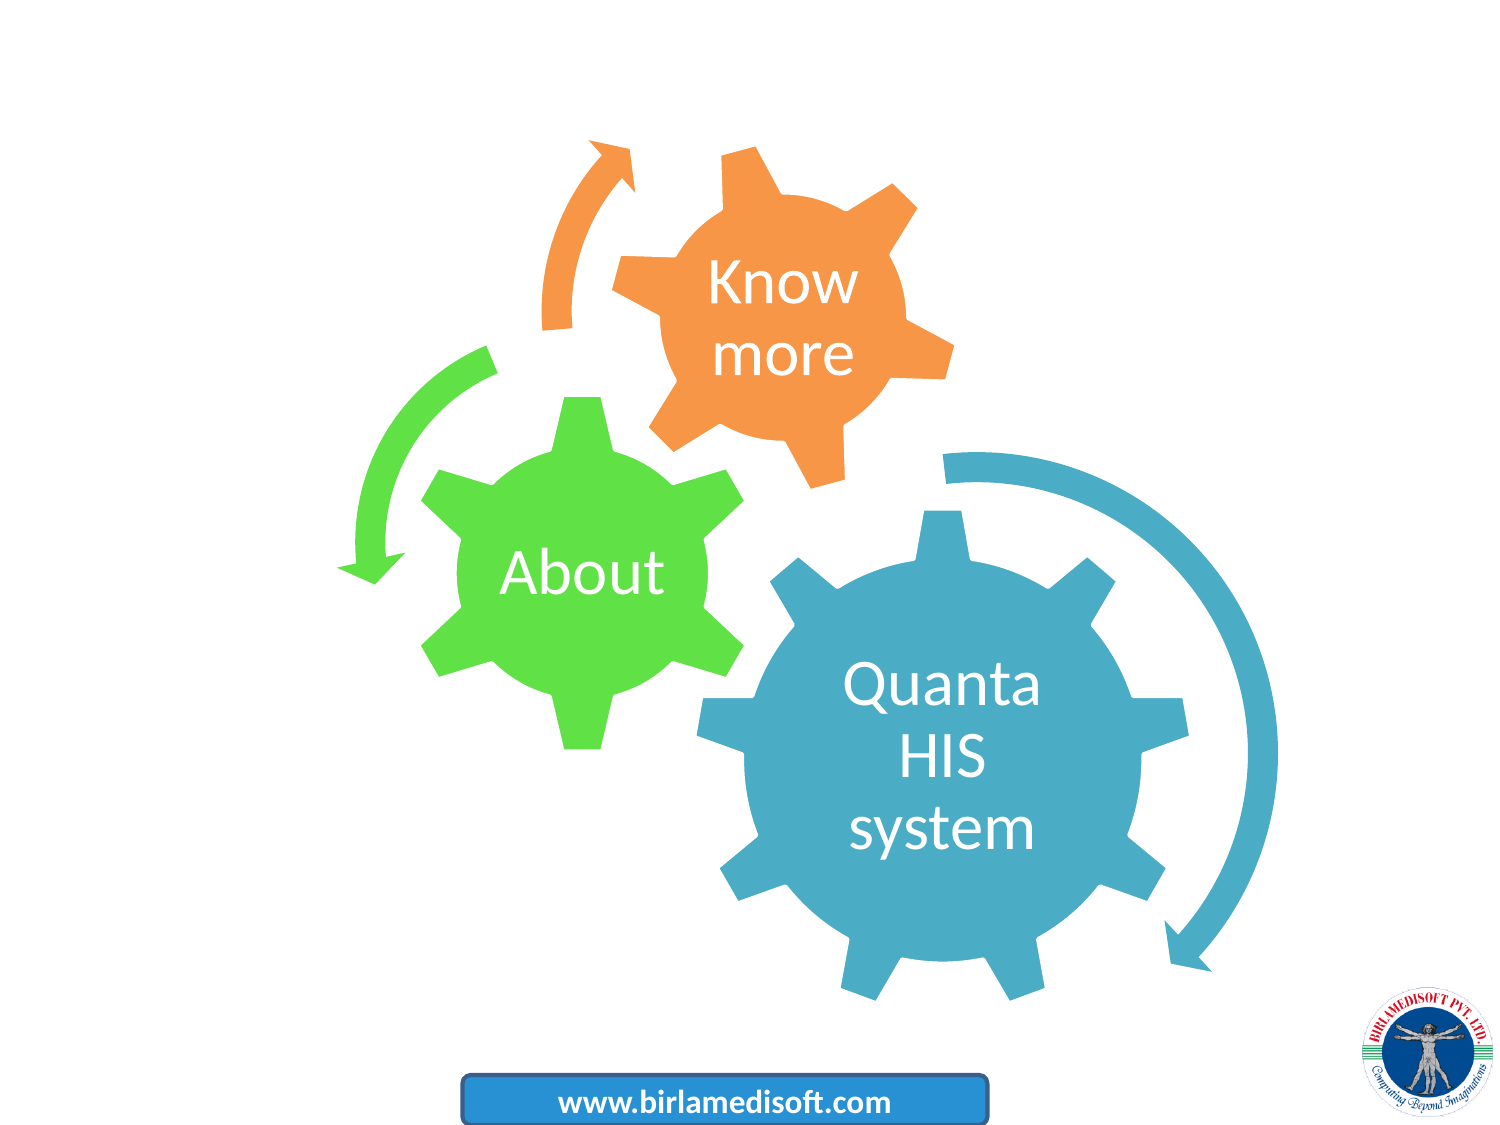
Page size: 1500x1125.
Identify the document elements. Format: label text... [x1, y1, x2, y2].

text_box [62, 99, 1413, 1013]
text_box www.birlamedisoft.com [460, 1072, 990, 1125]
picture [1362, 987, 1493, 1118]
